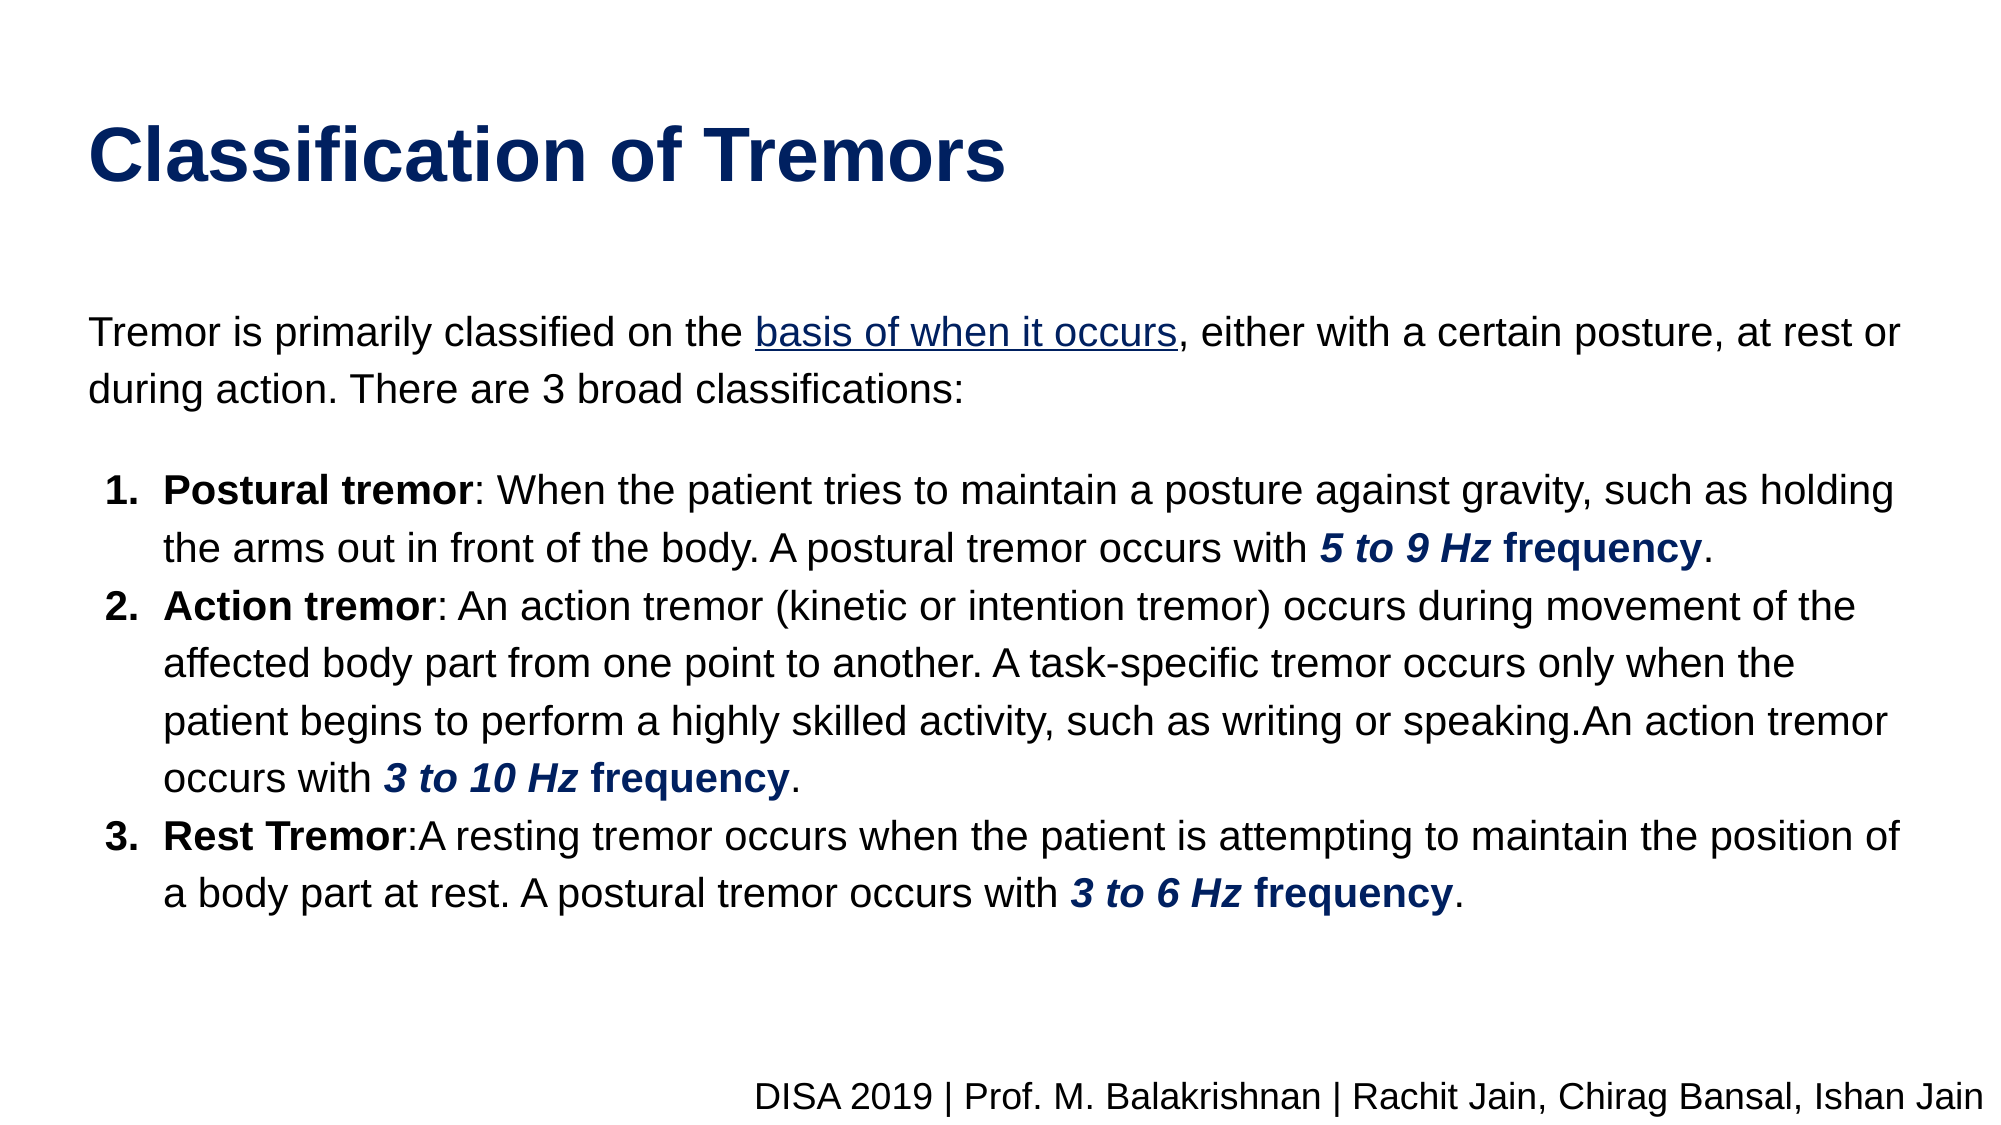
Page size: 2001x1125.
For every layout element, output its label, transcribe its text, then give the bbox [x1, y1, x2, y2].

title Classification of Tremors [68, 84, 1932, 211]
list Tremor is primarily classified on the basis of when it occurs, either with a certain posture, at rest or during action. There are 3 broad classifications: Postural tremor: When the patient tries to maintain a posture against gravity, such as holding the arms out in front of the body. A postural tremor occurs with 5 to 9 Hz frequency. Action tremor: An action tremor (kinetic or intention tremor) occurs during movement of the affected body part from one point to another. A task-specific tremor occurs only when the patient begins to perform a highly skilled activity, such as writing or speaking.An action tremor occurs with 3 to 10 Hz frequency. Rest Tremor:A resting tremor occurs when the patient is attempting to maintain the position of a body part at rest. A postural tremor occurs with 3 to 6 Hz frequency. [68, 277, 1932, 1025]
text_box DISA 2019 | Prof. M. Balakrishnan | Rachit Jain, Chirag Bansal, Ishan Jain [657, 1064, 2000, 1125]
